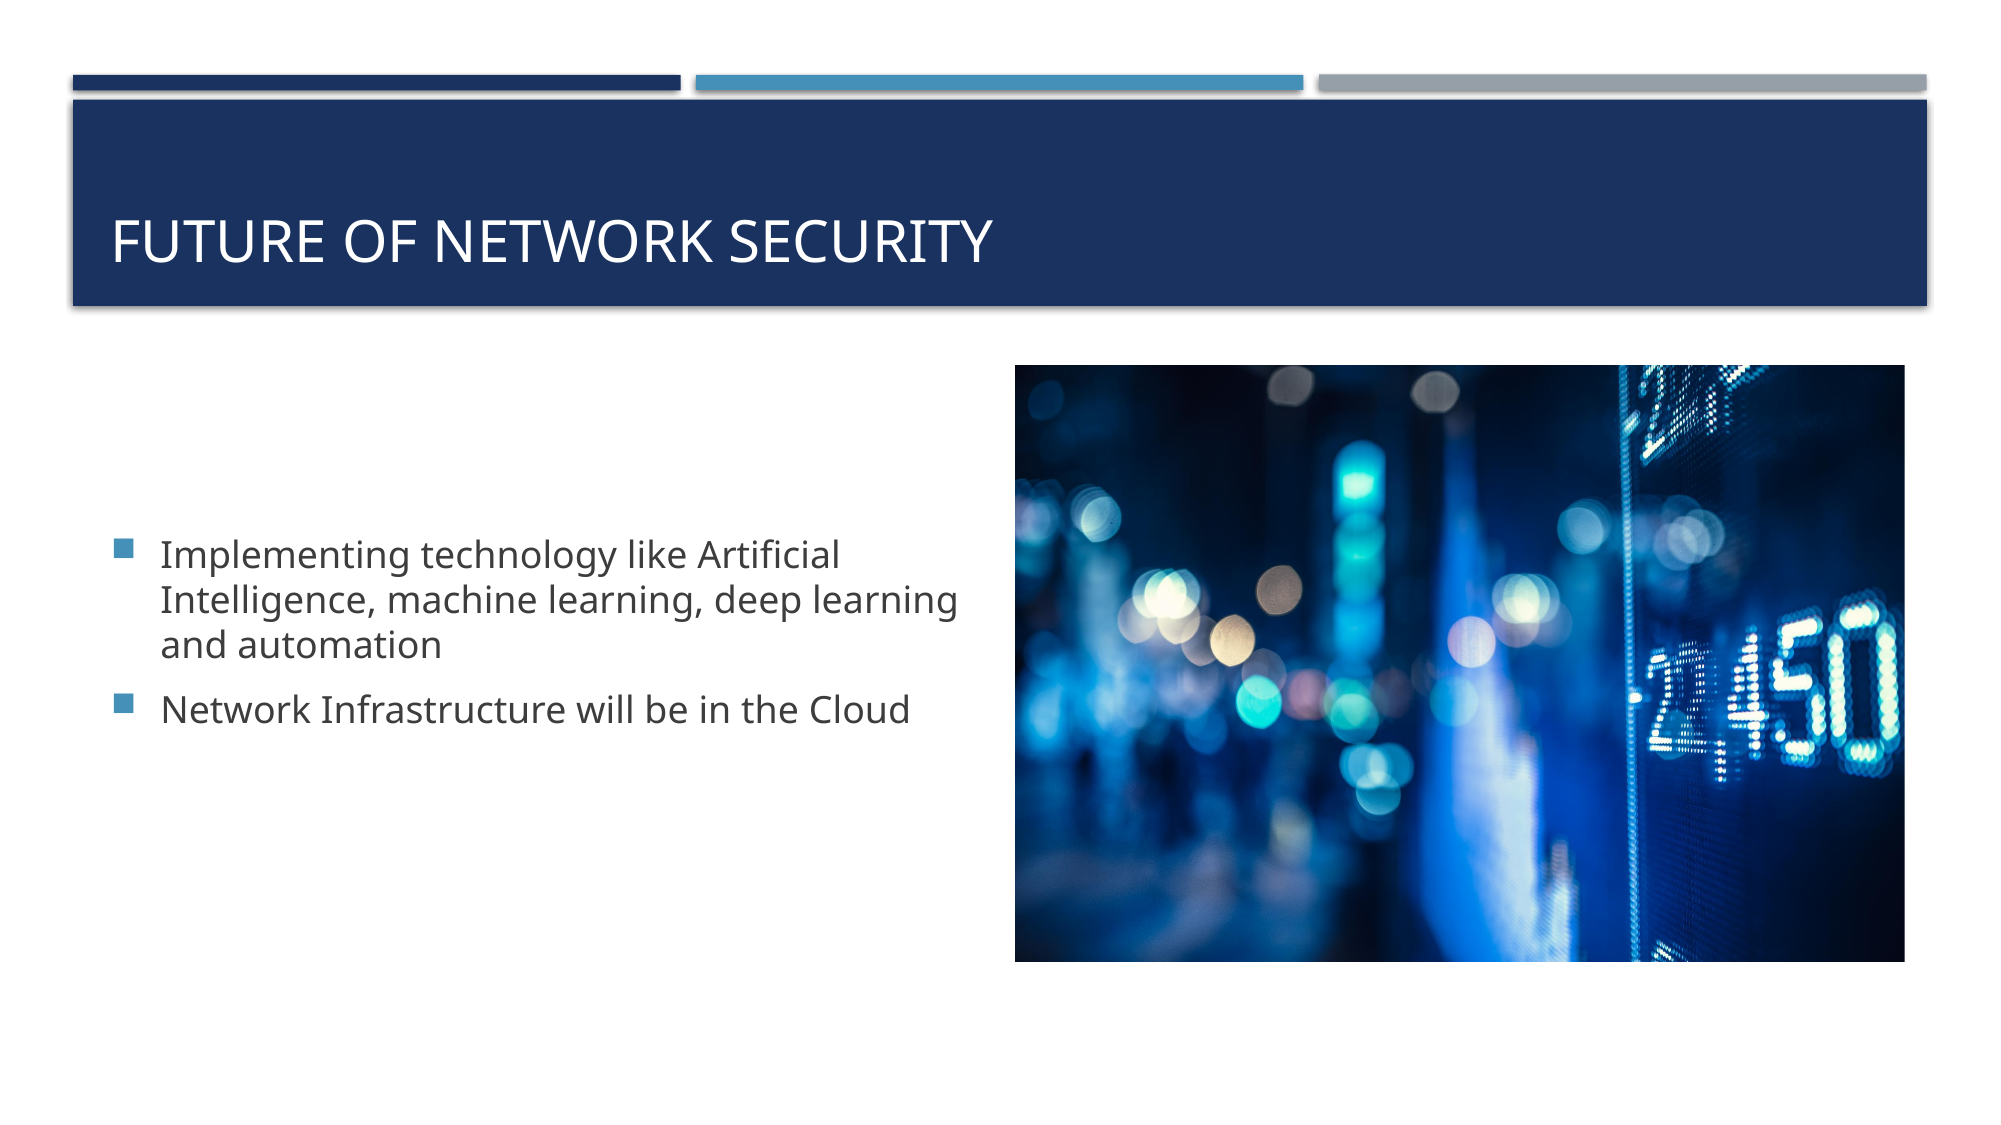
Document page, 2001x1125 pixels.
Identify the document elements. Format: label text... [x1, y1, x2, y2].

list Implementing technology like Artificial Intelligence, machine learning, deep learning and automation Network Infrastructure will be in the Cloud [95, 365, 985, 962]
title Future of network security [95, 119, 1905, 282]
picture [1014, 364, 1906, 962]
